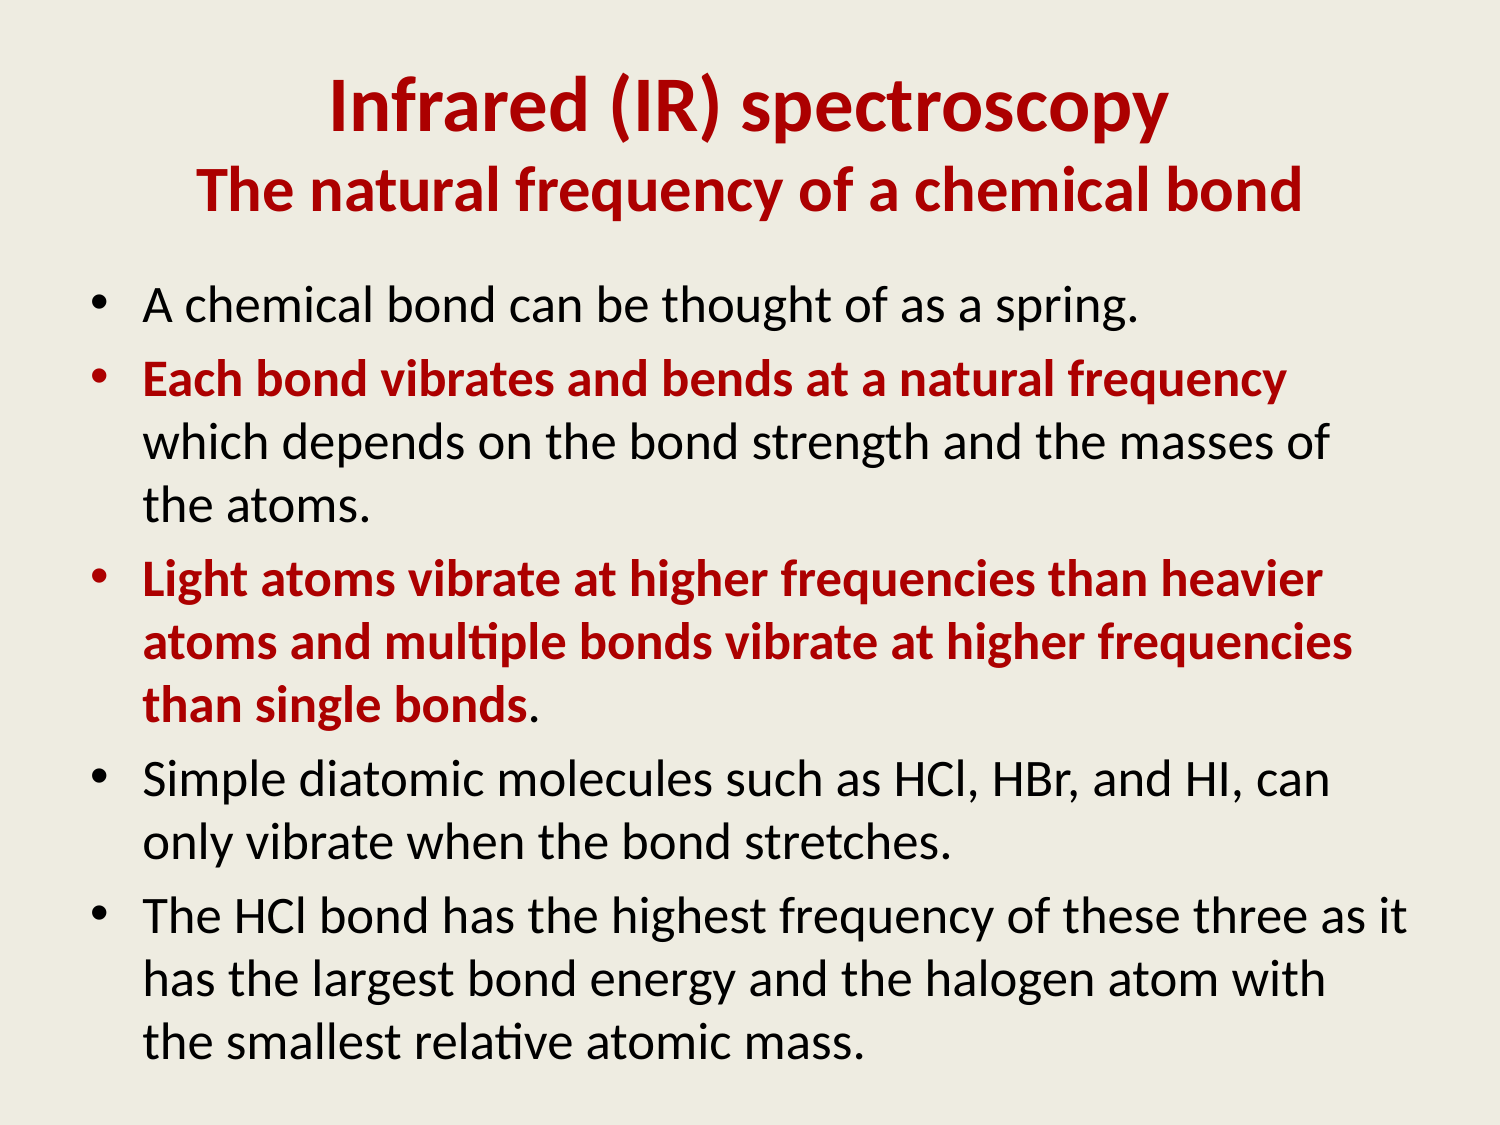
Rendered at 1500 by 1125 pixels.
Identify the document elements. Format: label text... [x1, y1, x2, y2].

title Infrared (IR) spectroscopy The natural frequency of a chemical bond [75, 45, 1425, 233]
list A chemical bond can be thought of as a spring. Each bond vibrates and bends at a natural frequency which depends on the bond strength and the masses of the atoms. Light atoms vibrate at higher frequencies than heavier atoms and multiple bonds vibrate at higher frequencies than single bonds. Simple diatomic molecules such as HCl, HBr, and HI, can only vibrate when the bond stretches. The HCl bond has the highest frequency of these three as it has the largest bond energy and the halogen atom with the smallest relative atomic mass. [75, 262, 1425, 1088]
